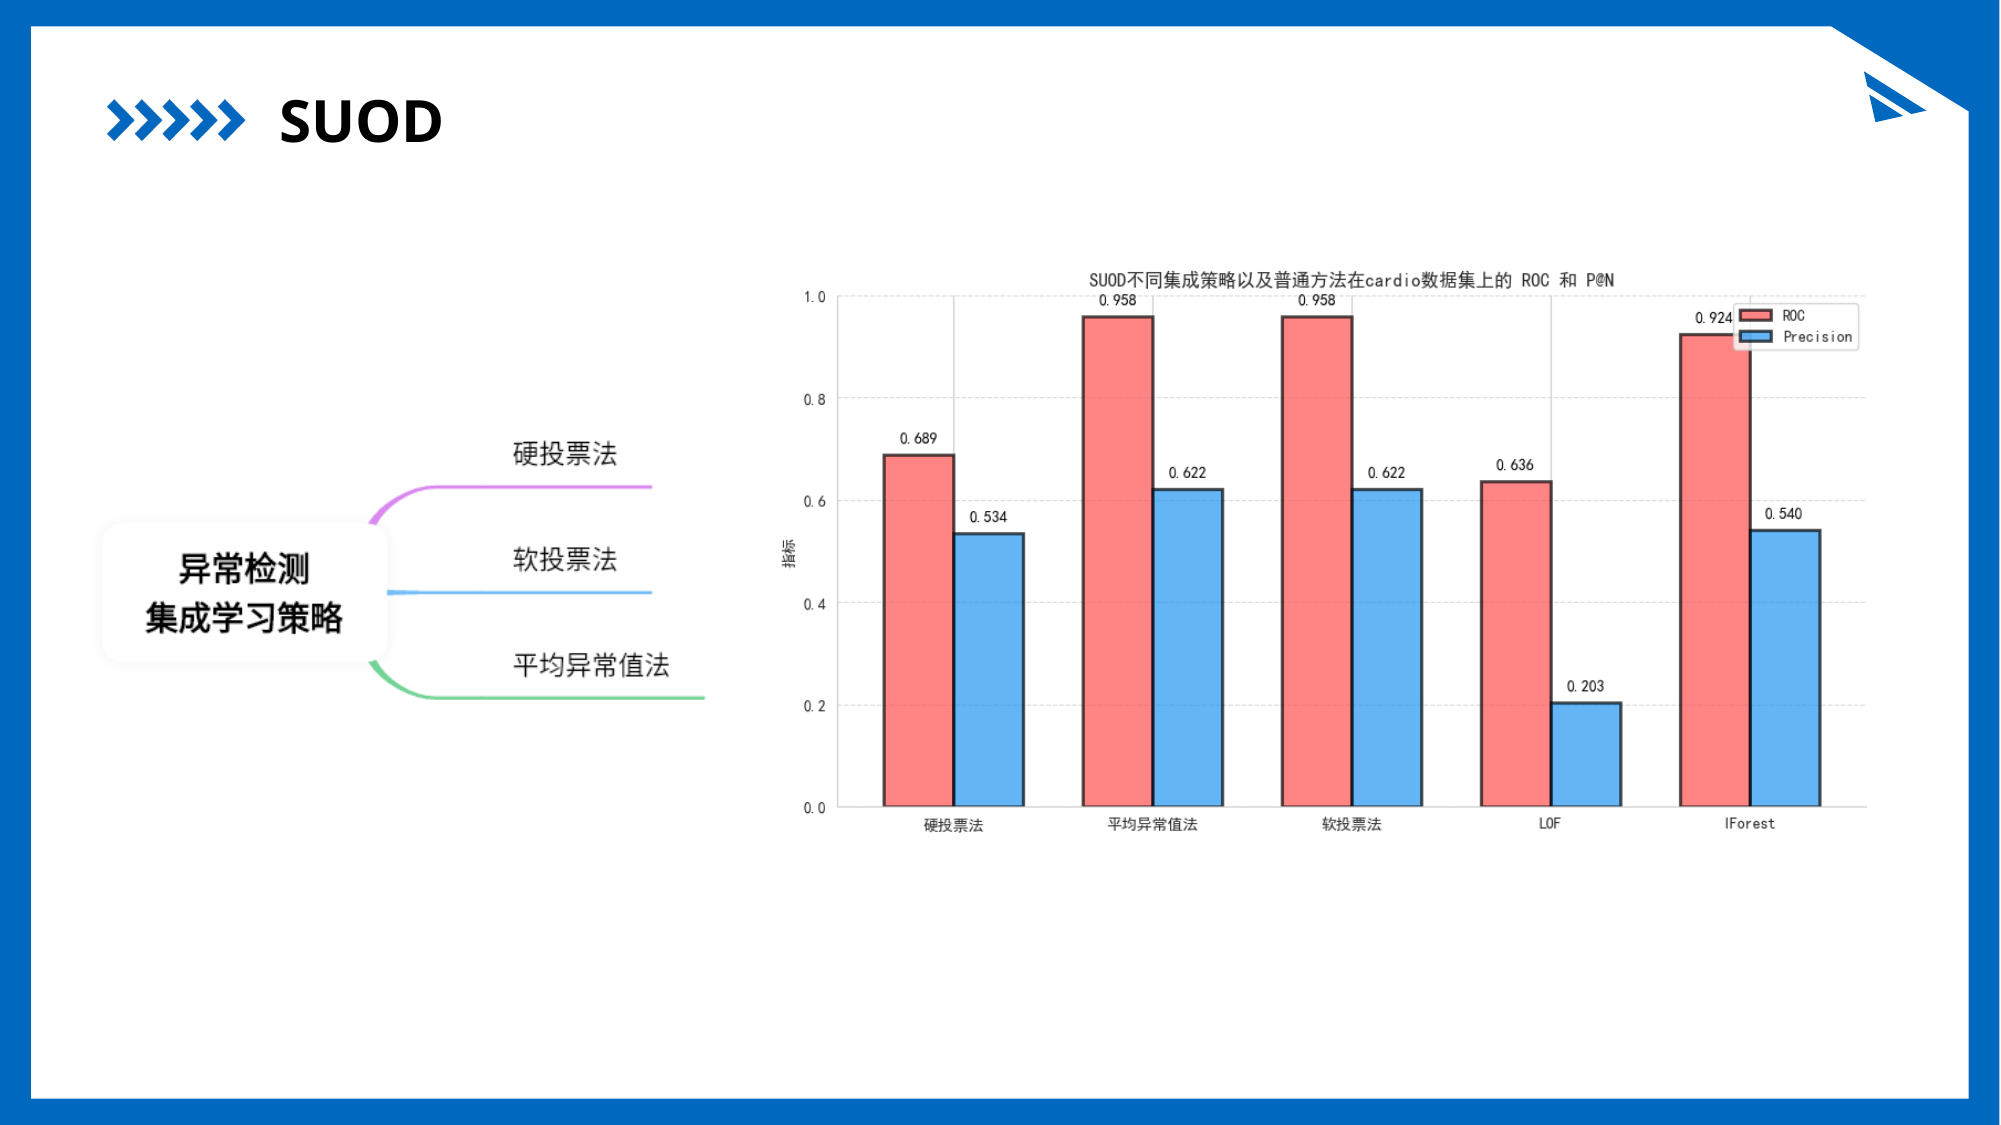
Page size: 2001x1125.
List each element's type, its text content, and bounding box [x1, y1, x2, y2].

text_box SUOD [264, 77, 658, 162]
picture [773, 260, 1877, 843]
picture [106, 99, 246, 141]
picture [68, 419, 722, 712]
